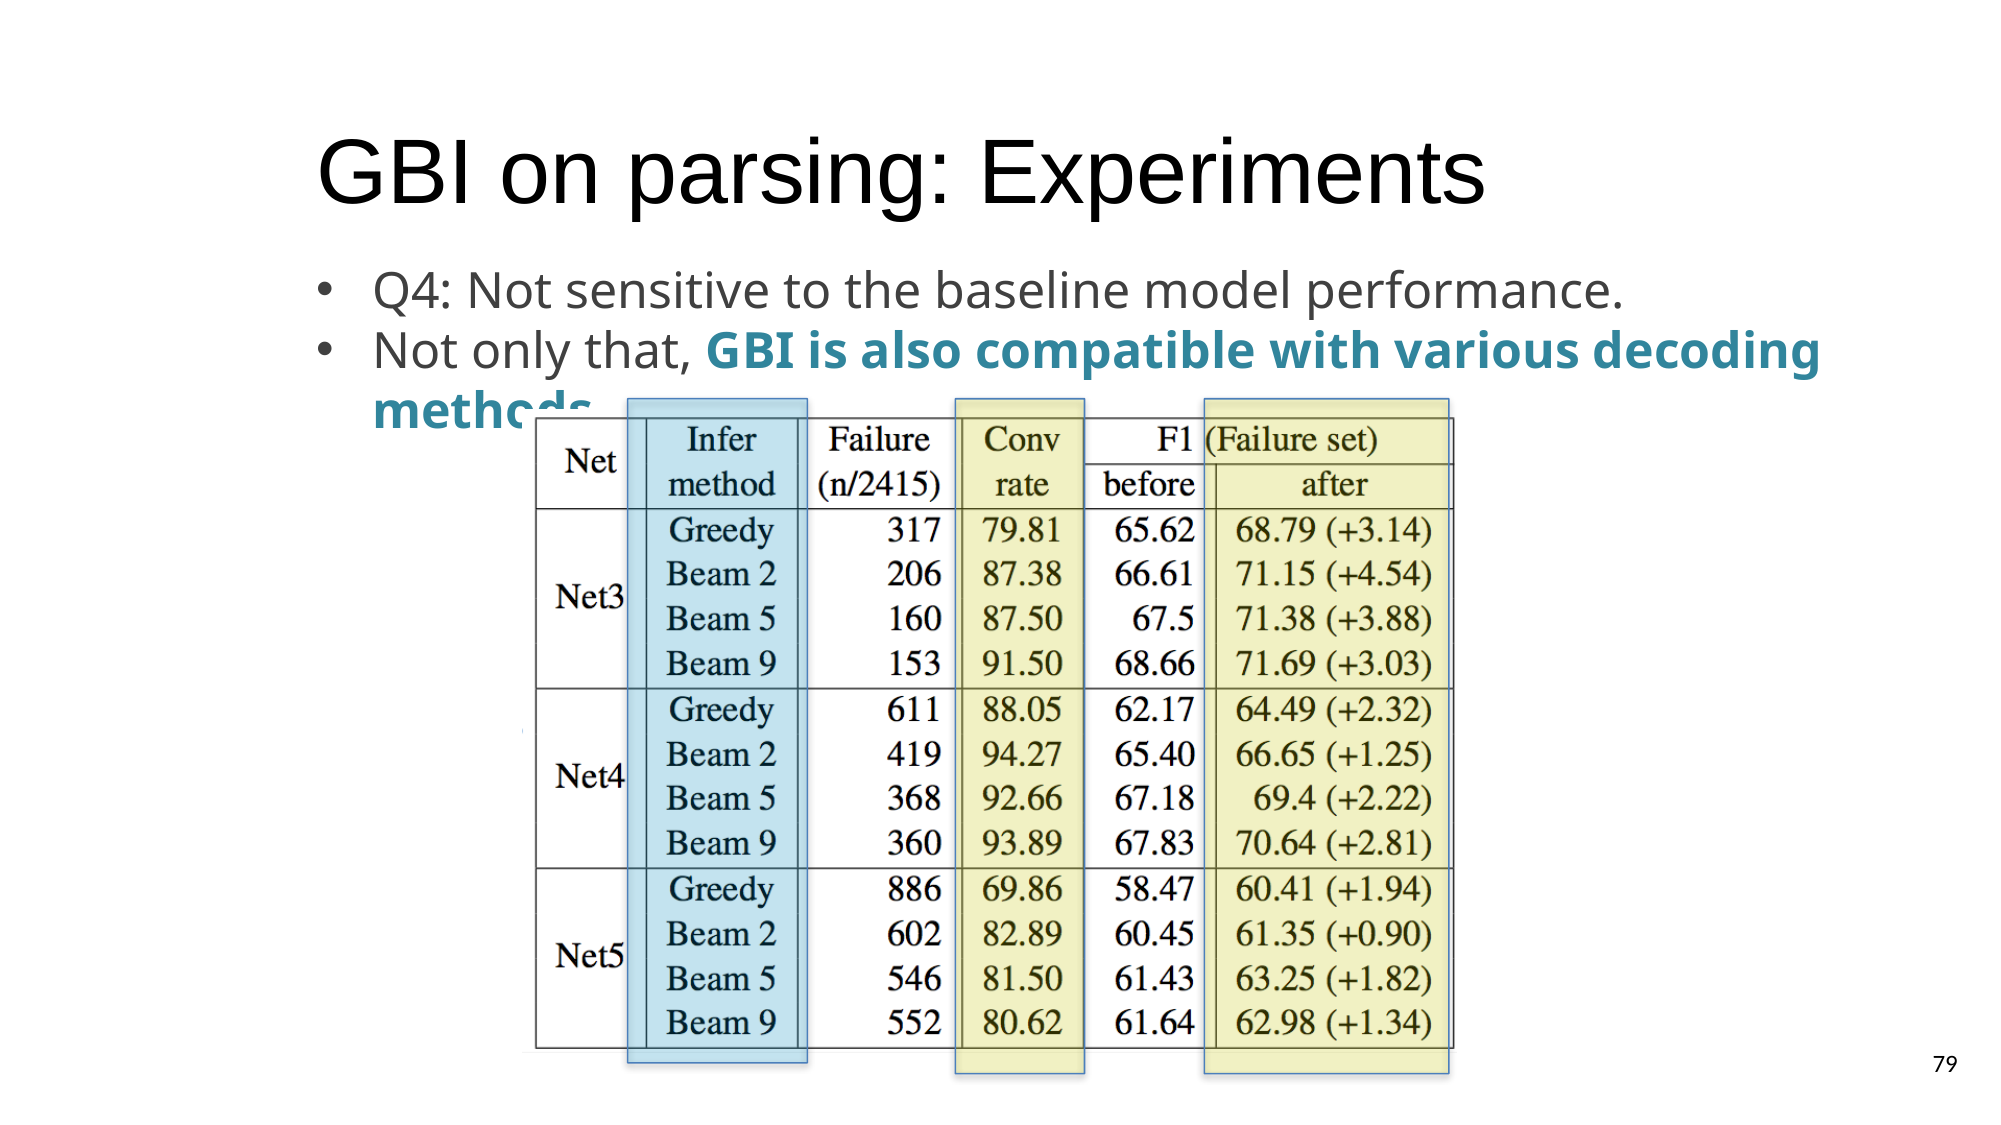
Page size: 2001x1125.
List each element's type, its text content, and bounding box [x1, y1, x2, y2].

text_box [1204, 1063, 1450, 1074]
text_box [1204, 398, 1450, 407]
list Q4: Not sensitive to the baseline model performance. Not only that, GBI is also compatible with various decoding methods. [301, 243, 1974, 991]
text_box [627, 398, 808, 407]
picture [522, 409, 1457, 1054]
text_box GBI on parsing: Experiments [301, 97, 1750, 223]
text_box [955, 1063, 1085, 1074]
text_box [955, 398, 1085, 407]
slide_number 78 [1853, 1019, 1974, 1106]
